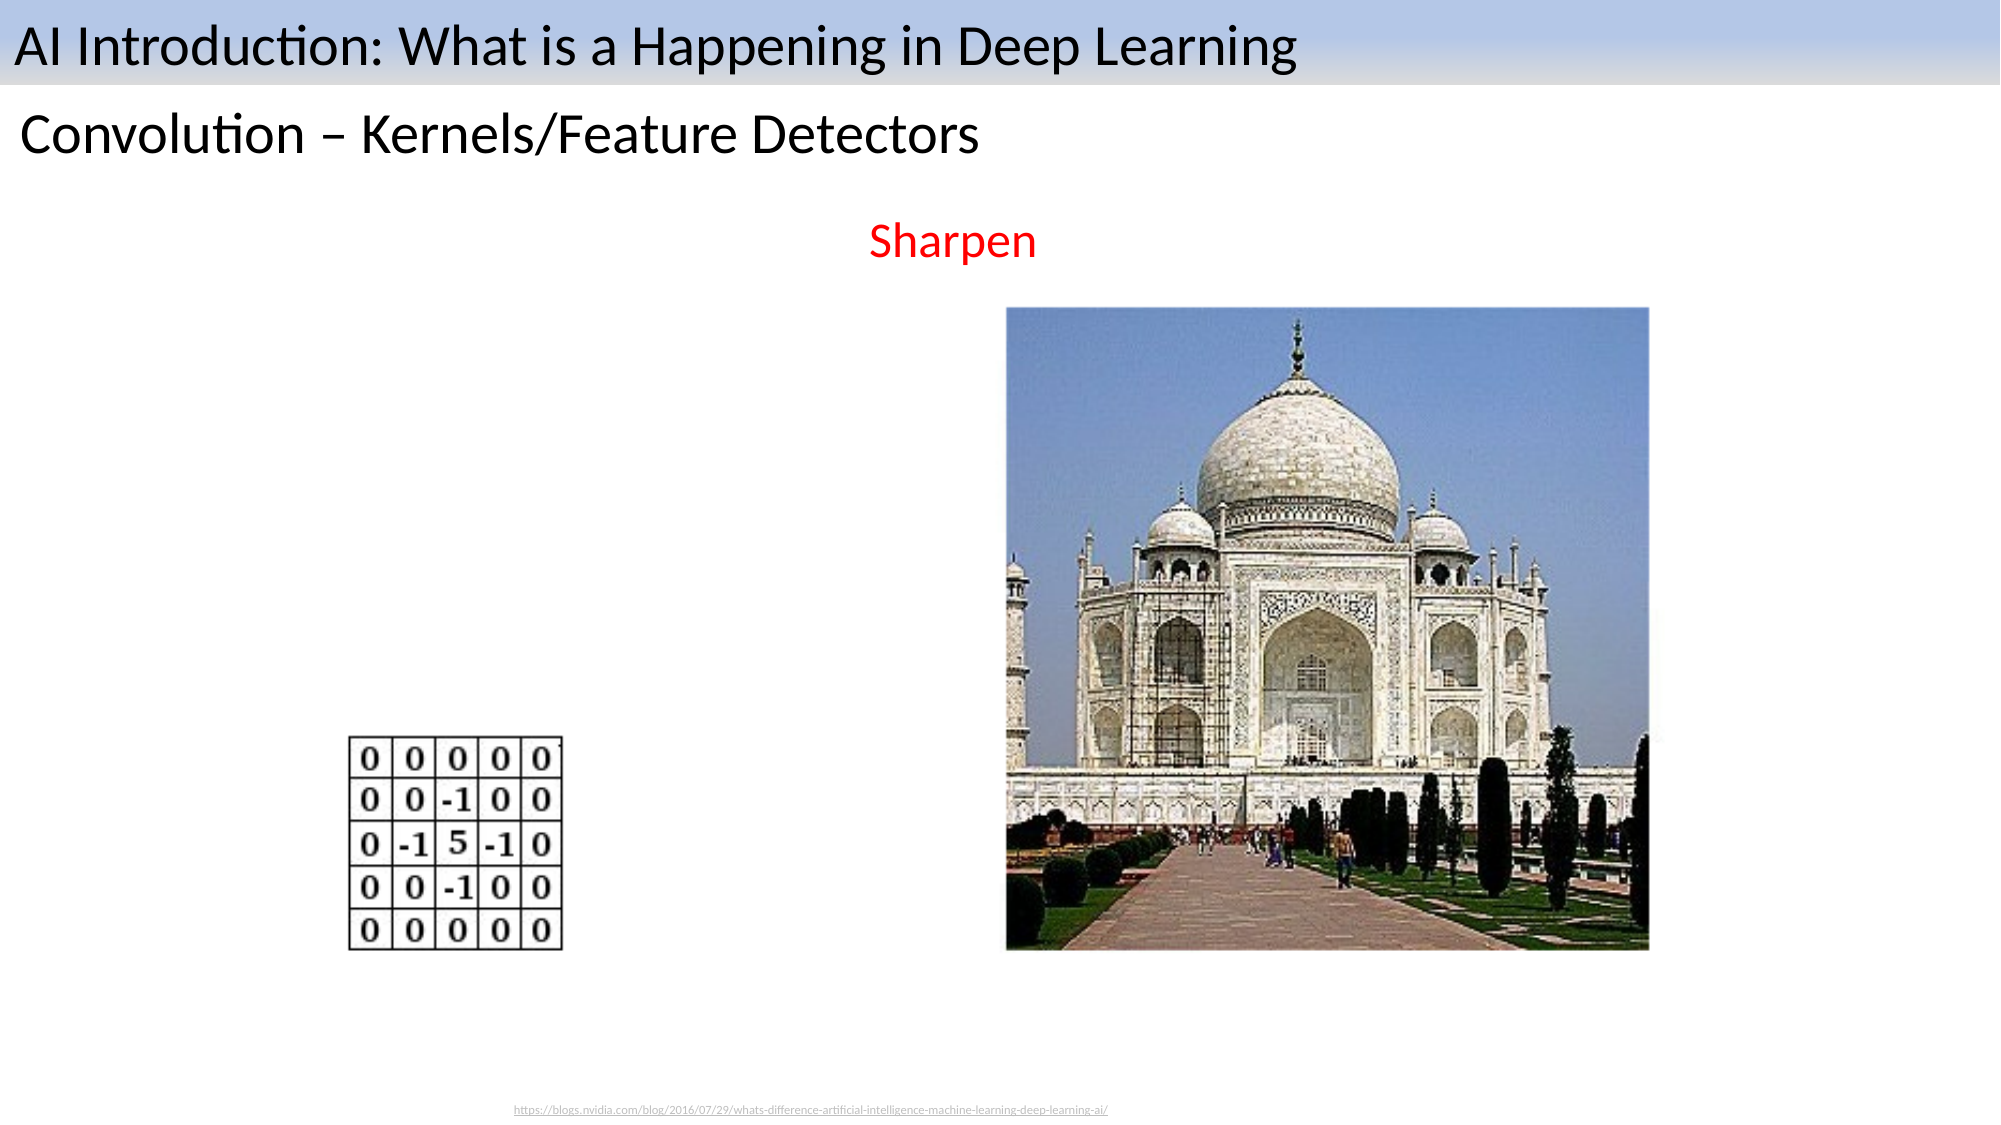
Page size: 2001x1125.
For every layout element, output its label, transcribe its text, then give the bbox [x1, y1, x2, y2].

picture [334, 280, 1669, 981]
text_box Convolution – Kernels/Feature Detectors [5, 87, 996, 173]
text_box https://blogs.nvidia.com/blog/2016/07/29/whats-difference-artificial-intelligence-machine-learning-deep-learning-ai/ [499, 1094, 1500, 1125]
text_box AI Introduction: What is a Happening in Deep Learning [0, 0, 2000, 85]
text_box Sharpen [854, 200, 1053, 276]
